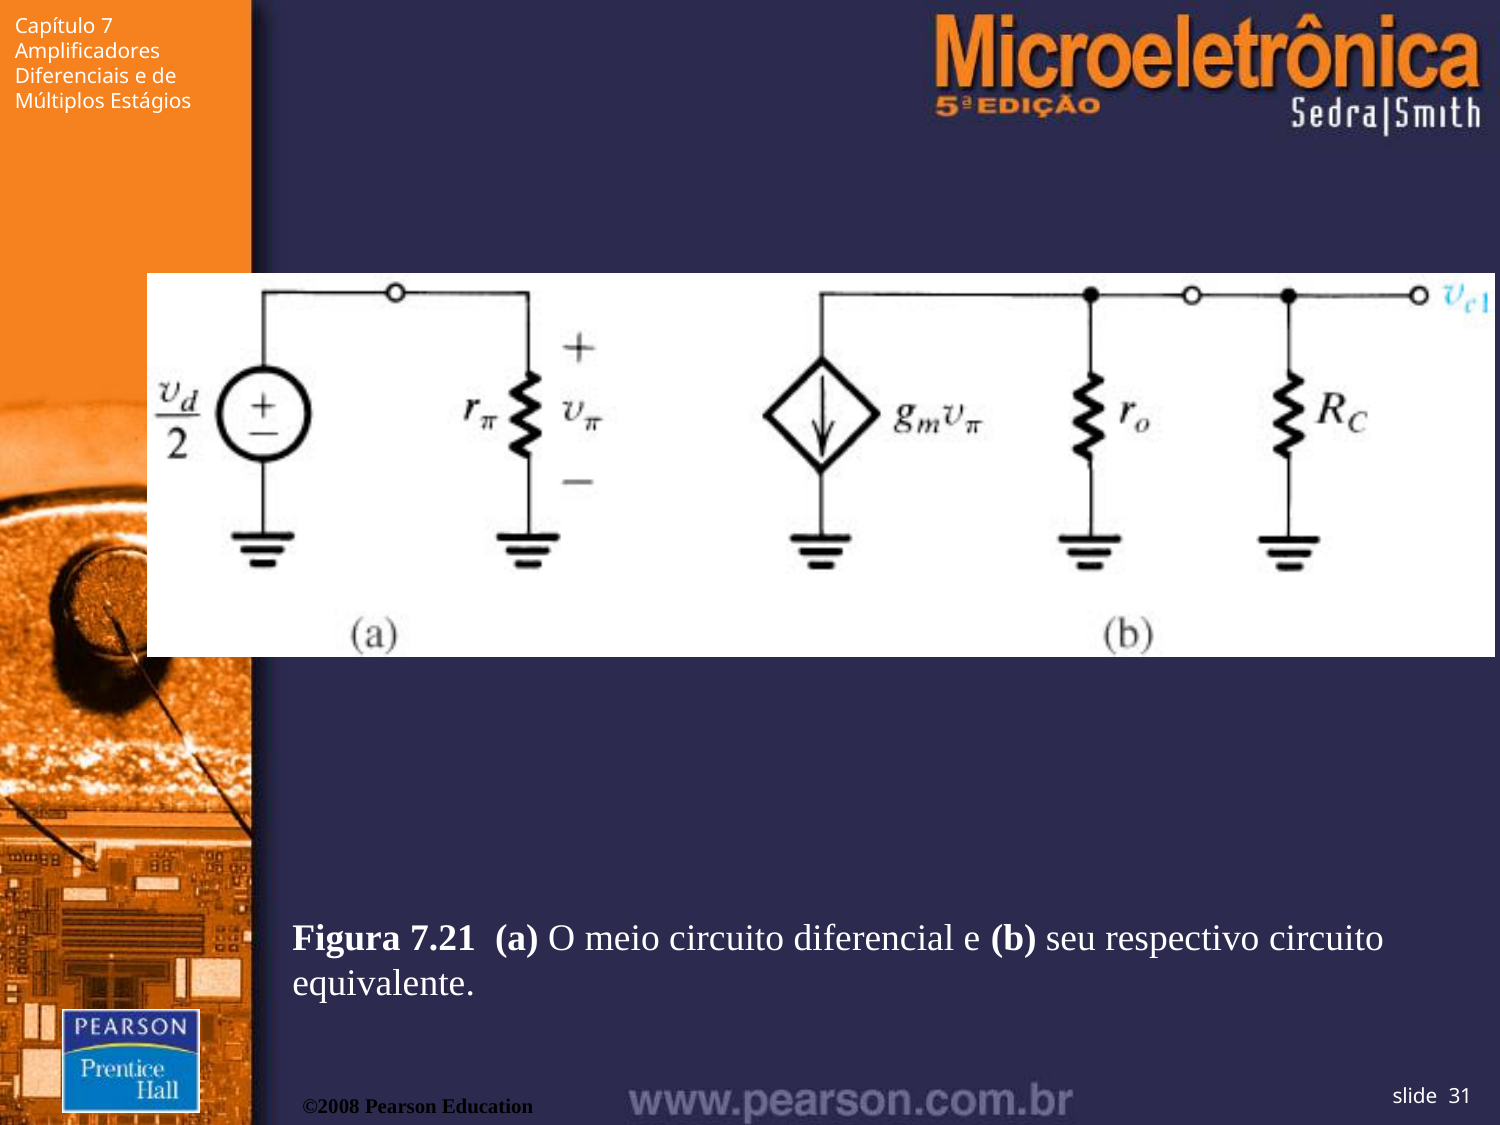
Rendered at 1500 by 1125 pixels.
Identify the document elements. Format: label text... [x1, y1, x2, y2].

text_box Figura 7.21 (a) O meio circuito diferencial e (b) seu respectivo circuito equivalente. [277, 905, 1475, 1010]
picture [0, 0, 1500, 1125]
